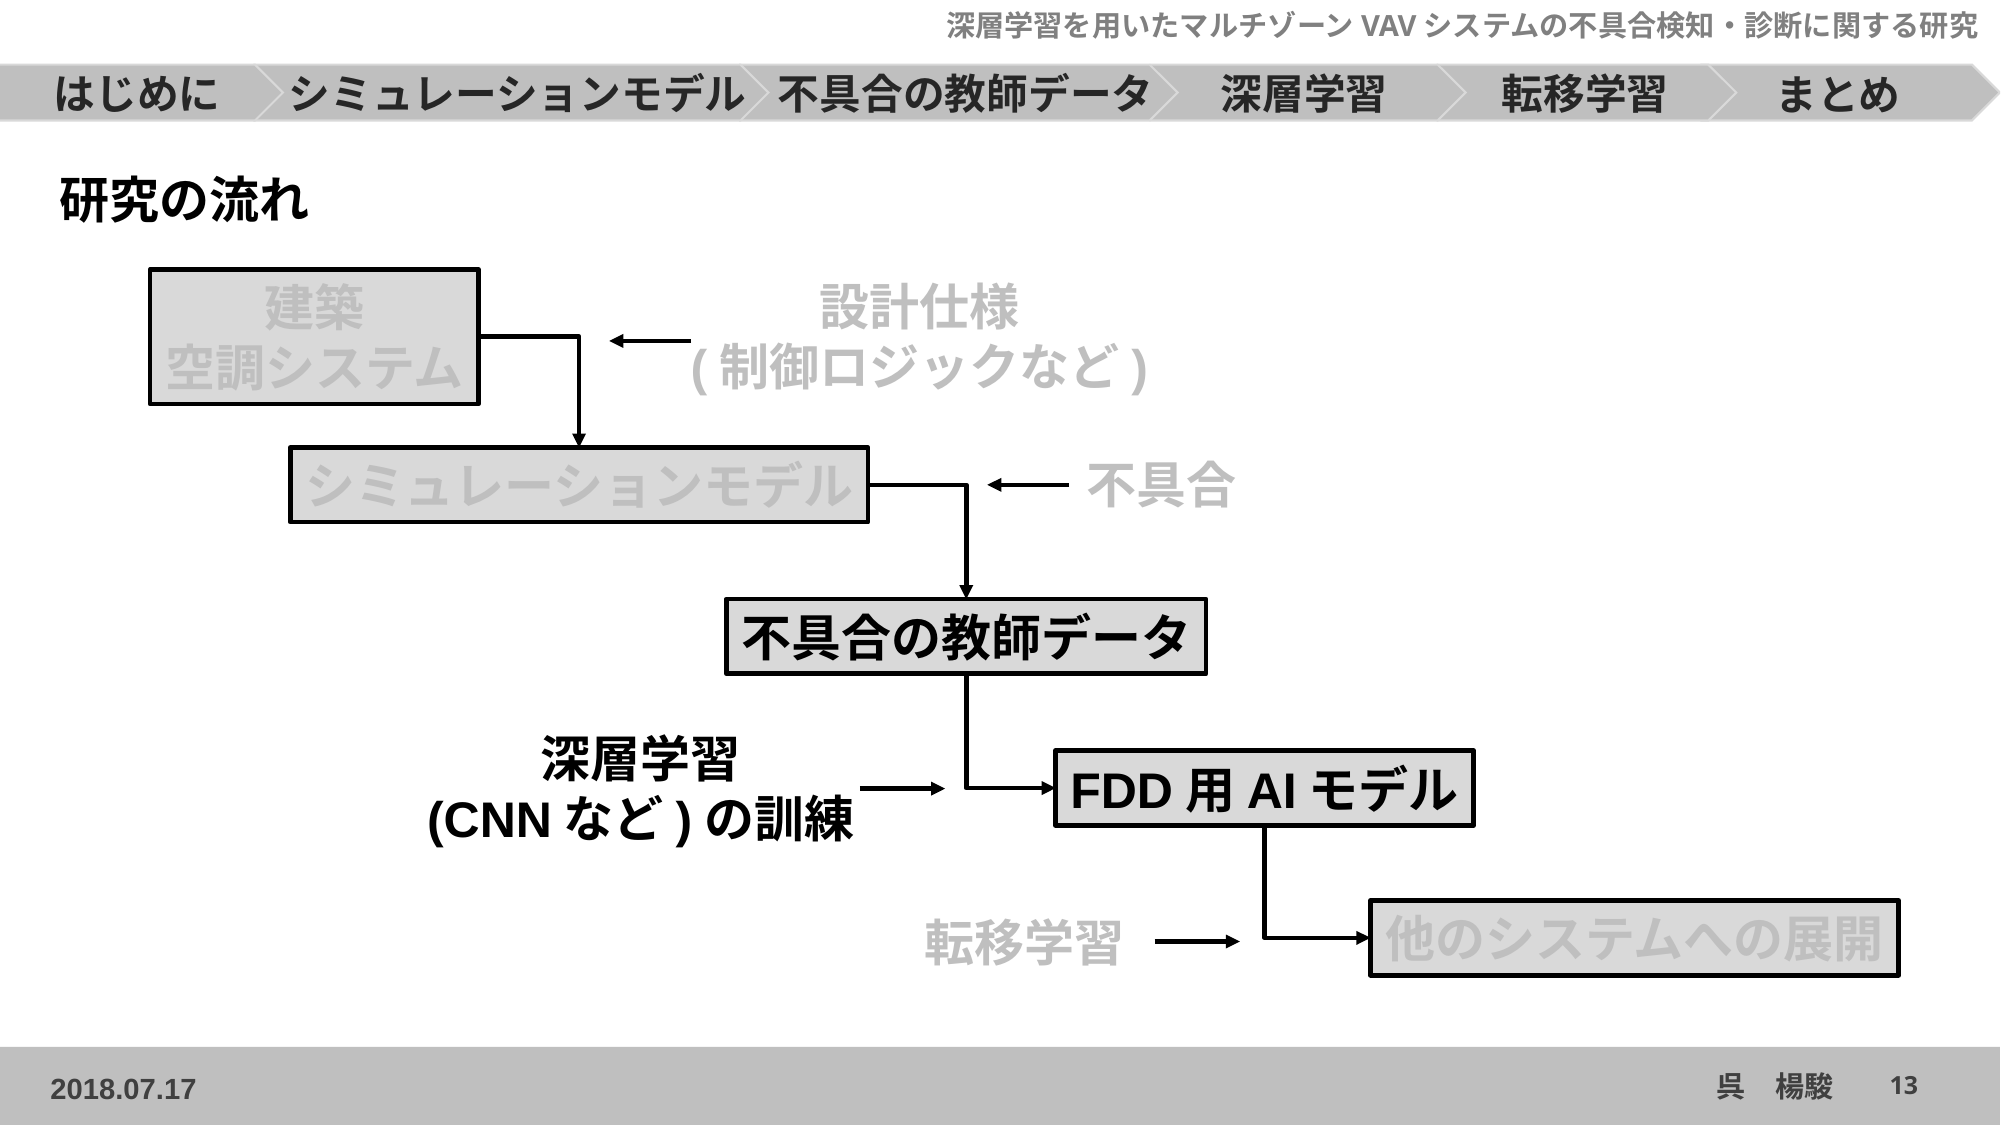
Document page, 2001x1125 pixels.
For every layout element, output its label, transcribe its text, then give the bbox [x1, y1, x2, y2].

text_box 設計仕様 (制御ロジックなど) [675, 268, 1163, 404]
text_box 転移学習 [909, 904, 1140, 979]
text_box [960, 680, 1075, 783]
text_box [871, 485, 967, 600]
text_box 不具合 [1071, 445, 1252, 521]
text_box シミュレーションモデル [290, 447, 868, 523]
text_box FDD用AIモデル [1055, 750, 1474, 826]
text_box 深層学習 (CNNなど)の訓練 [412, 720, 870, 856]
text_box 建築 空調システム [150, 269, 479, 405]
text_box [1259, 831, 1372, 934]
text_box 不具合の教師データ [726, 599, 1207, 674]
text_box 他のシステムへの展開 [1370, 900, 1899, 976]
text_box 研究の流れ [44, 160, 478, 236]
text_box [480, 337, 580, 448]
